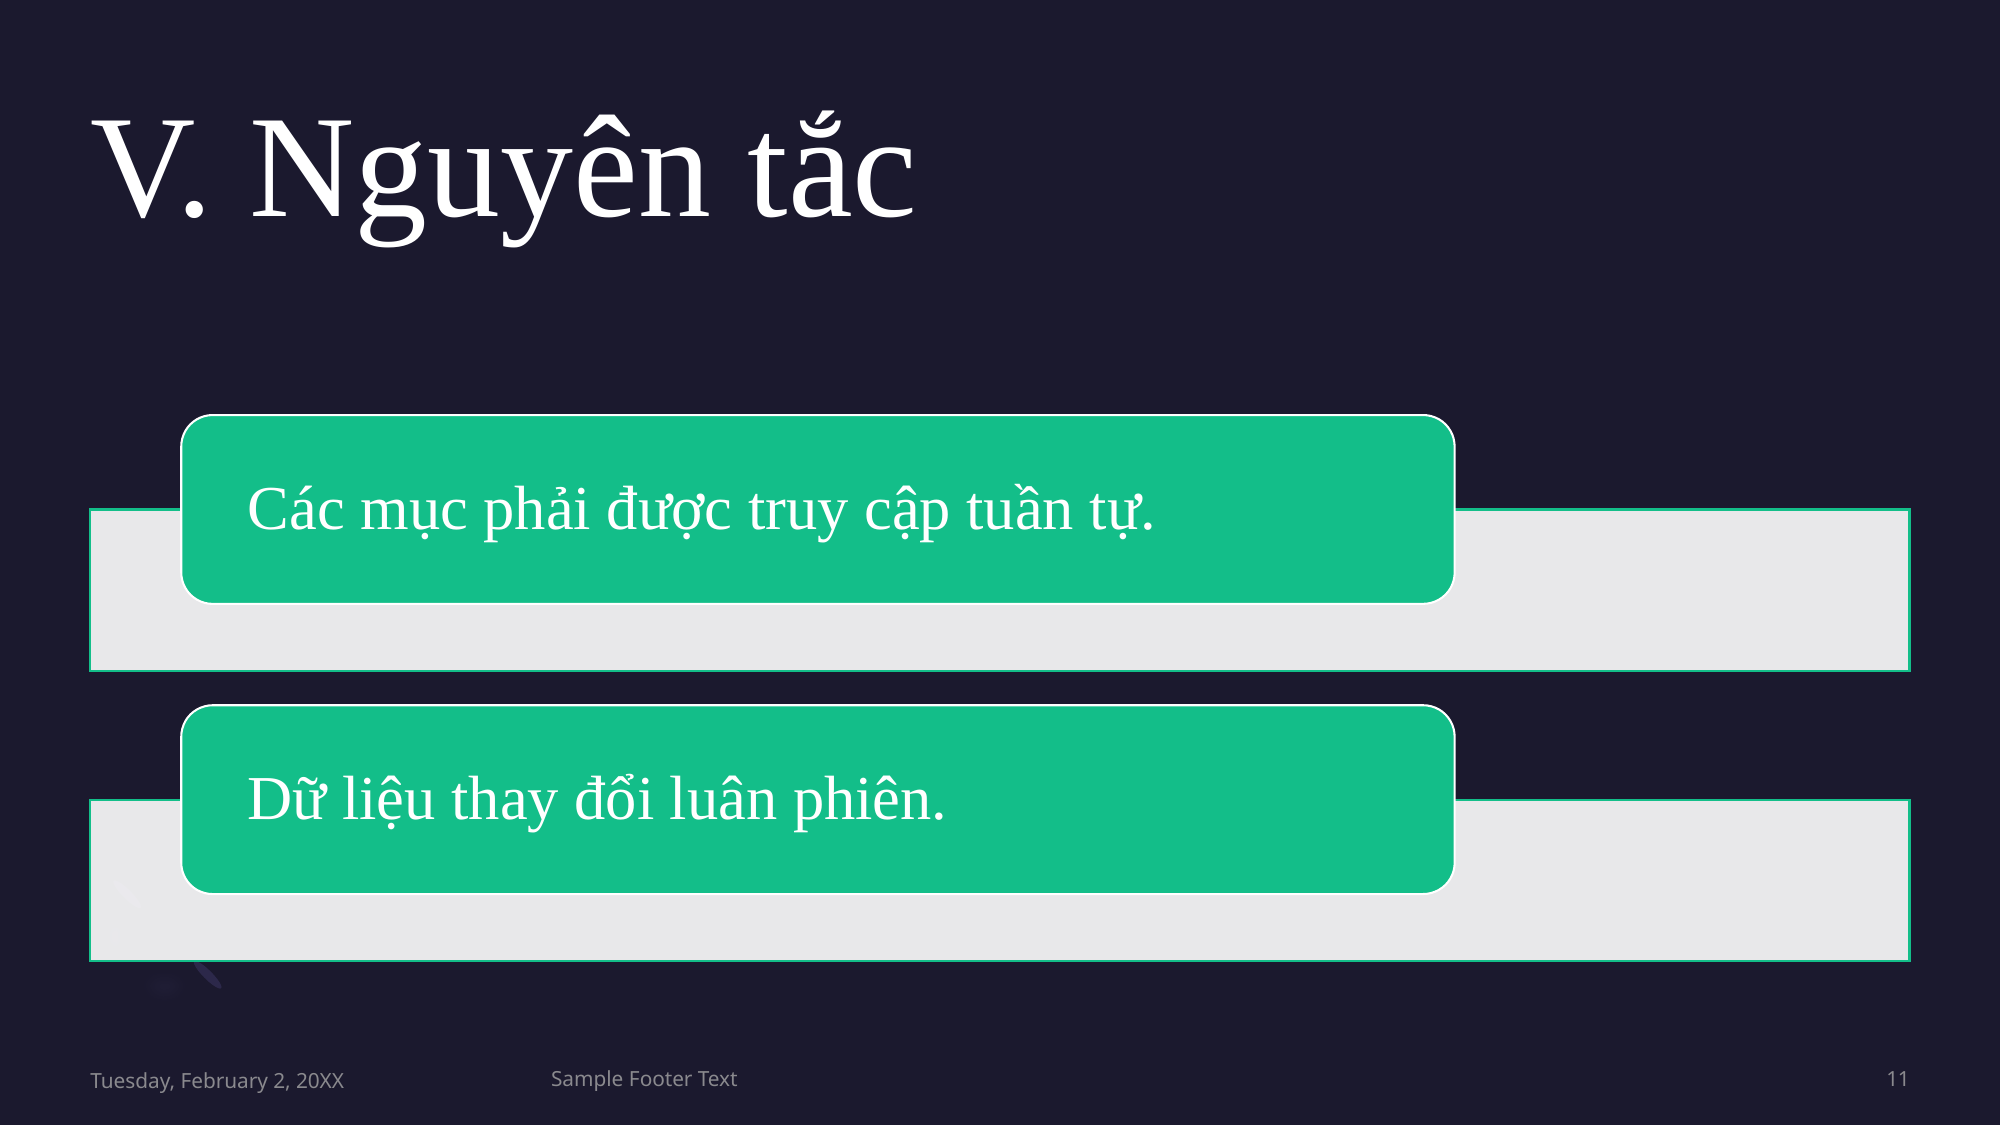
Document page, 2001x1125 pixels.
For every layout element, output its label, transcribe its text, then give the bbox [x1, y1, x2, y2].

title V. Nguyên tắc [90, 90, 1910, 309]
slide_number 11 [1632, 1067, 1910, 1093]
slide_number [90, 1067, 522, 1093]
footer Sample Footer Text [551, 1067, 1598, 1093]
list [90, 414, 1910, 962]
